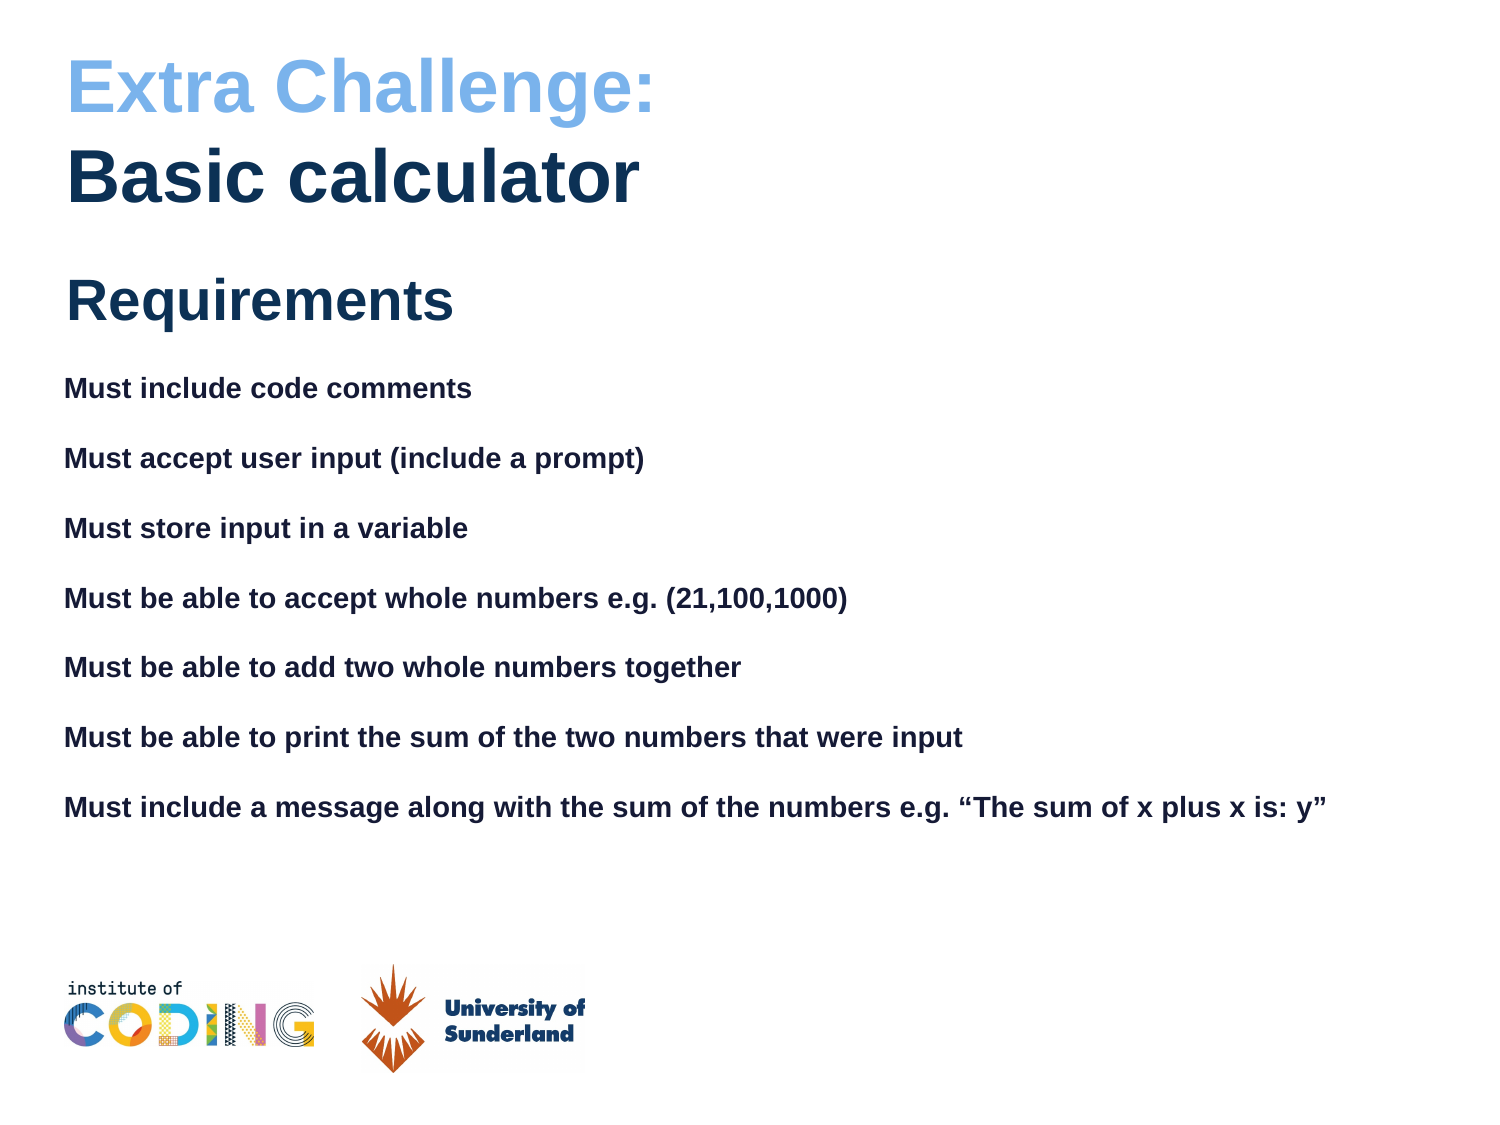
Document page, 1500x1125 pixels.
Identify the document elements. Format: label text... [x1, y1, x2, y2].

picture [64, 981, 314, 1047]
picture [361, 964, 585, 1073]
text_box Must include code comments Must accept user input (include a prompt) Must store input in a variable Must be able to accept whole numbers e.g. (21,100,1000) Must be able to add two whole numbers together Must be able to print the sum of the two numbers that were input Must include a message along with the sum of the numbers e.g. “The sum of x plus x is: y” [56, 361, 1500, 929]
text_box Extra Challenge: Basic calculator Requirements [59, 29, 845, 340]
